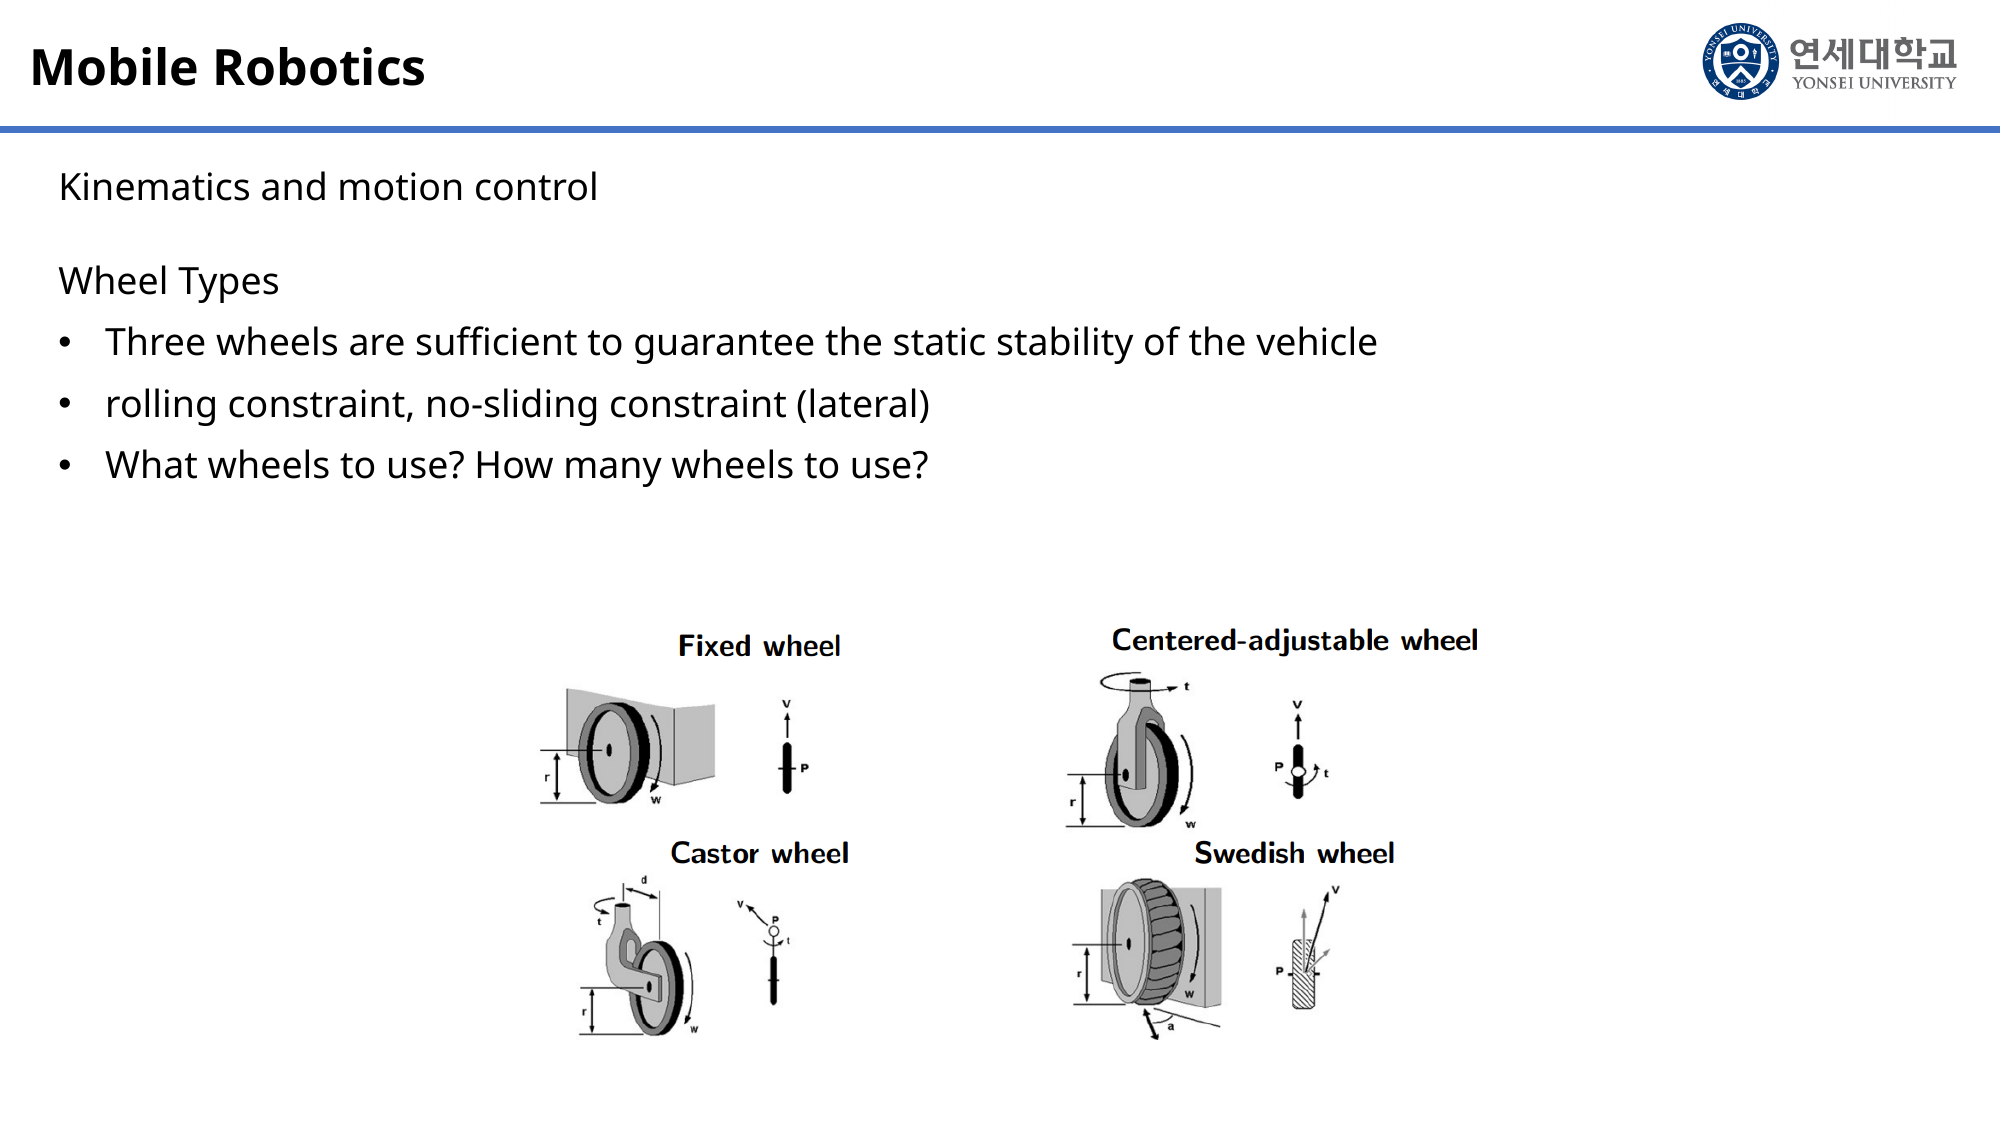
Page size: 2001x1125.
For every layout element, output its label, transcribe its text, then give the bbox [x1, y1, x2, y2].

picture [1686, 0, 1986, 125]
title Mobile Robotics [14, 0, 1588, 149]
text_box Kinematics and motion control [43, 160, 1769, 220]
picture [513, 606, 1487, 1040]
text_box Wheel Types Three wheels are sufficient to guarantee the static stability of the vehicle rolling constraint, no-sliding constraint (lateral) What wheels to use? How many wheels to use? [43, 254, 1786, 314]
